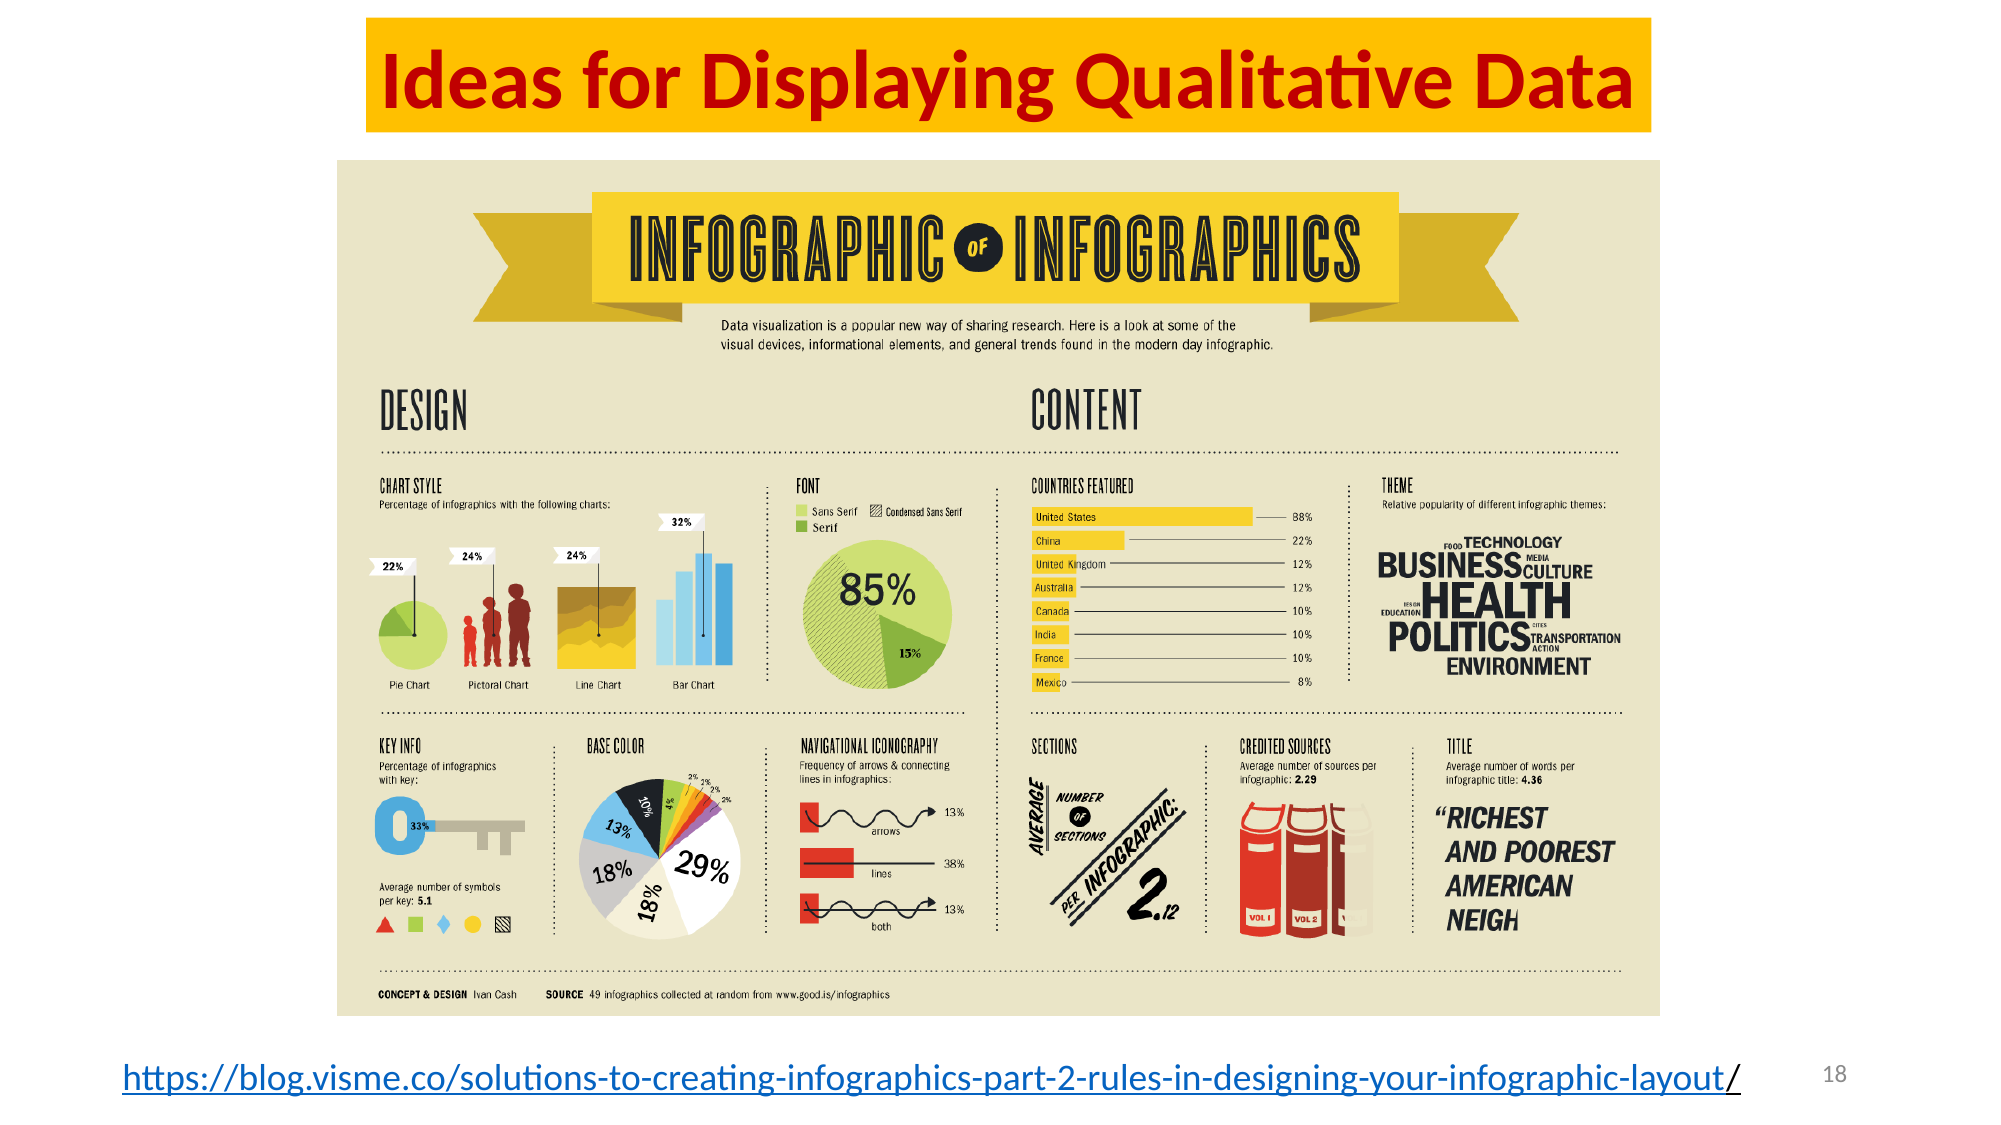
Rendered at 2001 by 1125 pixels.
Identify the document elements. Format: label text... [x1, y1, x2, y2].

picture [337, 160, 1660, 1017]
slide_number 18 [1412, 1042, 1863, 1103]
text_box Ideas for Displaying Qualitative Data [366, 17, 1652, 133]
text_box https://blog.visme.co/solutions-to-creating-infographics-part-2-rules-in-designing-your-infographic-layout/ [107, 1045, 1791, 1106]
